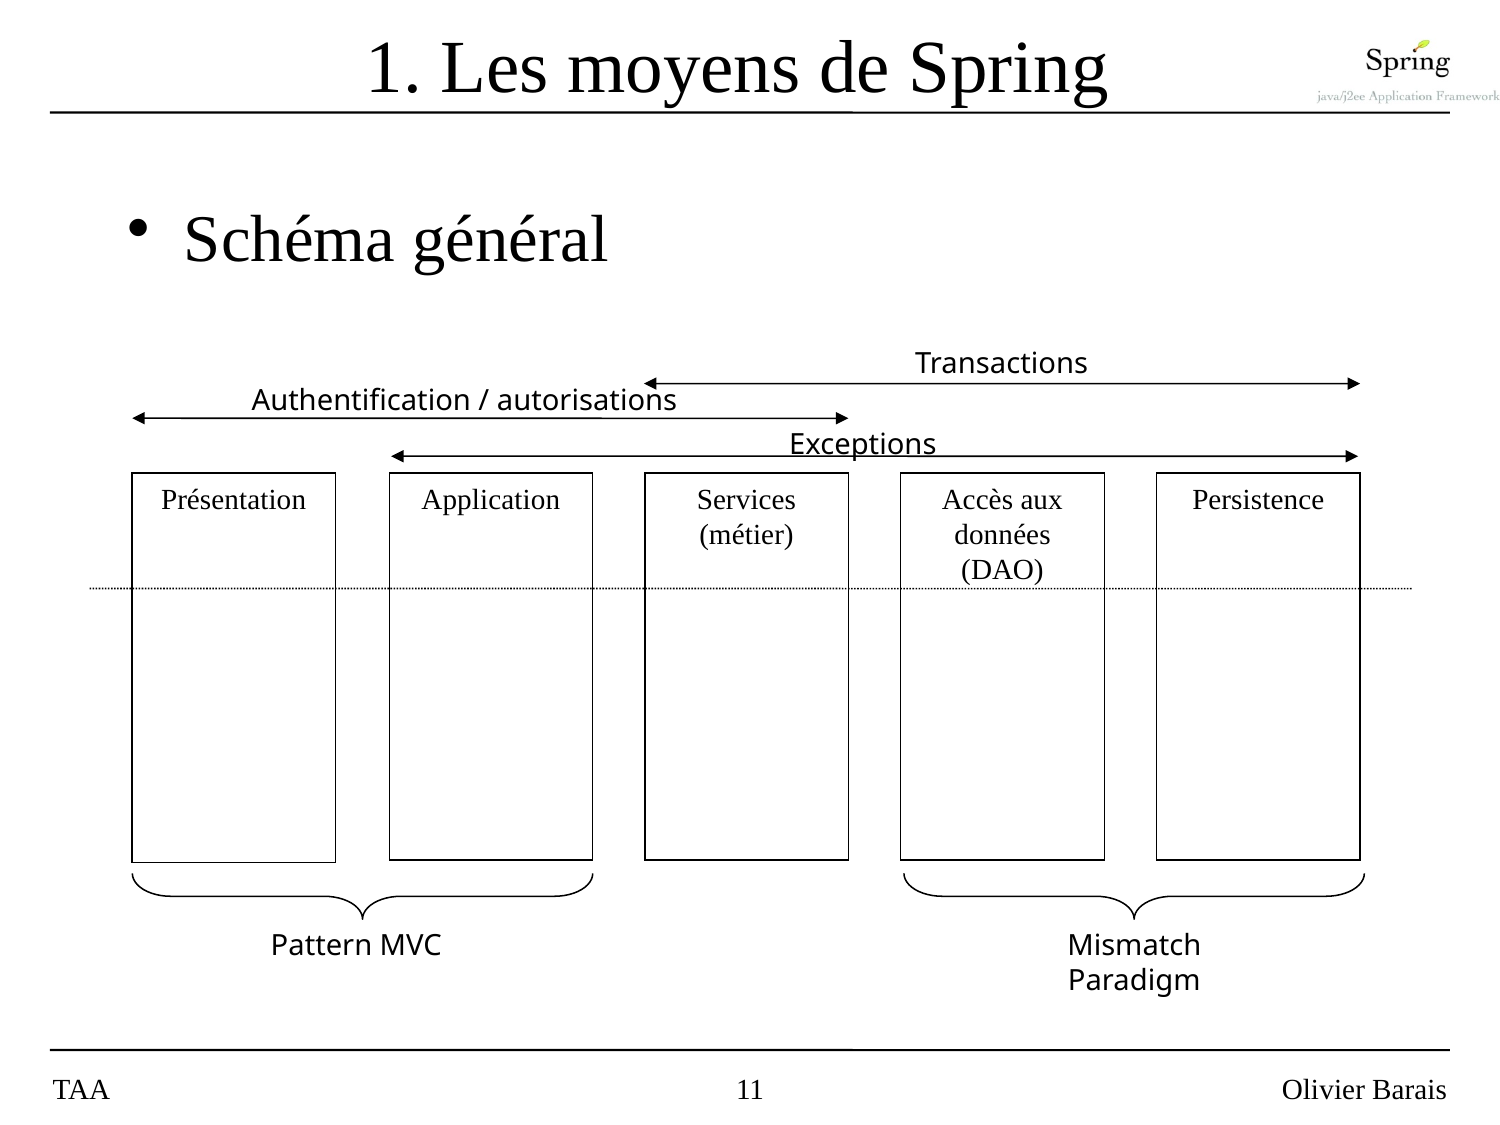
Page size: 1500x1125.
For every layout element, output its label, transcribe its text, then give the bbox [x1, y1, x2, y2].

list Schéma général [112, 187, 1388, 253]
picture [1316, 0, 1500, 106]
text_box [89, 337, 1413, 988]
slide_number Olivier Barais [1149, 1062, 1463, 1113]
footer 11 [512, 1062, 988, 1113]
title 1. Les moyens de Spring [99, 24, 1375, 100]
slide_number TAA [37, 1062, 350, 1113]
